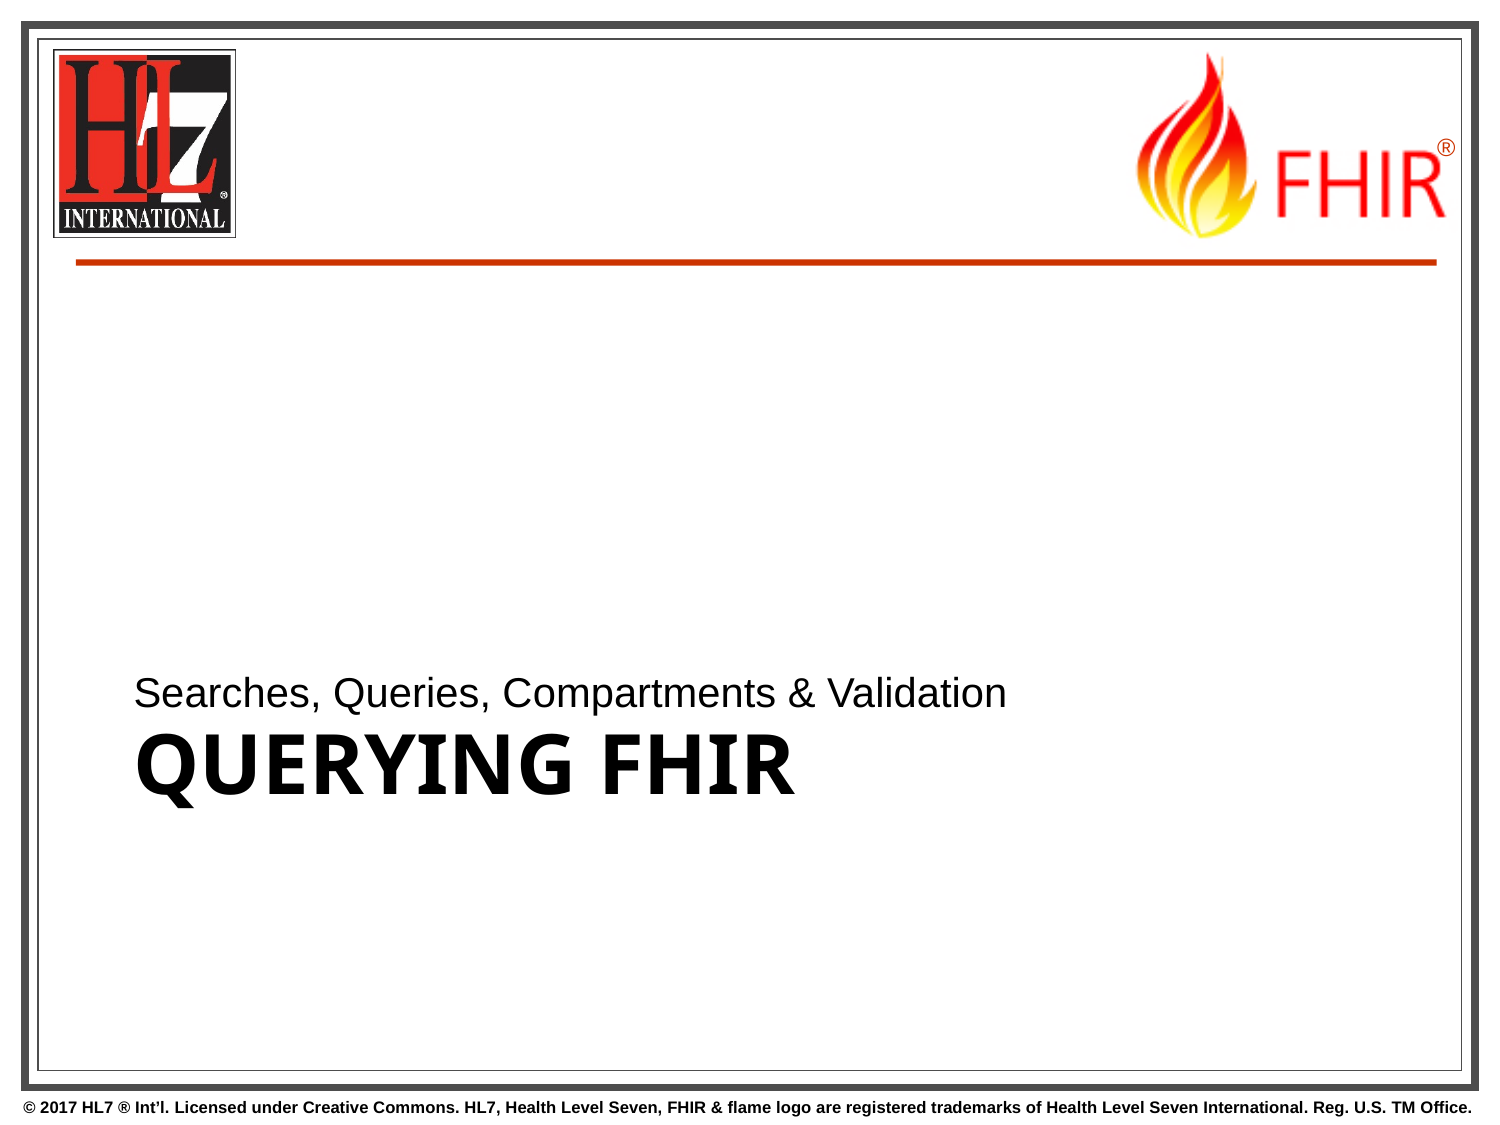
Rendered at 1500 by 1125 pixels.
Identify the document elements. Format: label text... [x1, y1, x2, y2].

picture [53, 49, 236, 238]
list Searches, Queries, Compartments & Validation [118, 476, 1394, 723]
picture [1124, 42, 1458, 249]
title Querying FHIR [118, 723, 1394, 947]
